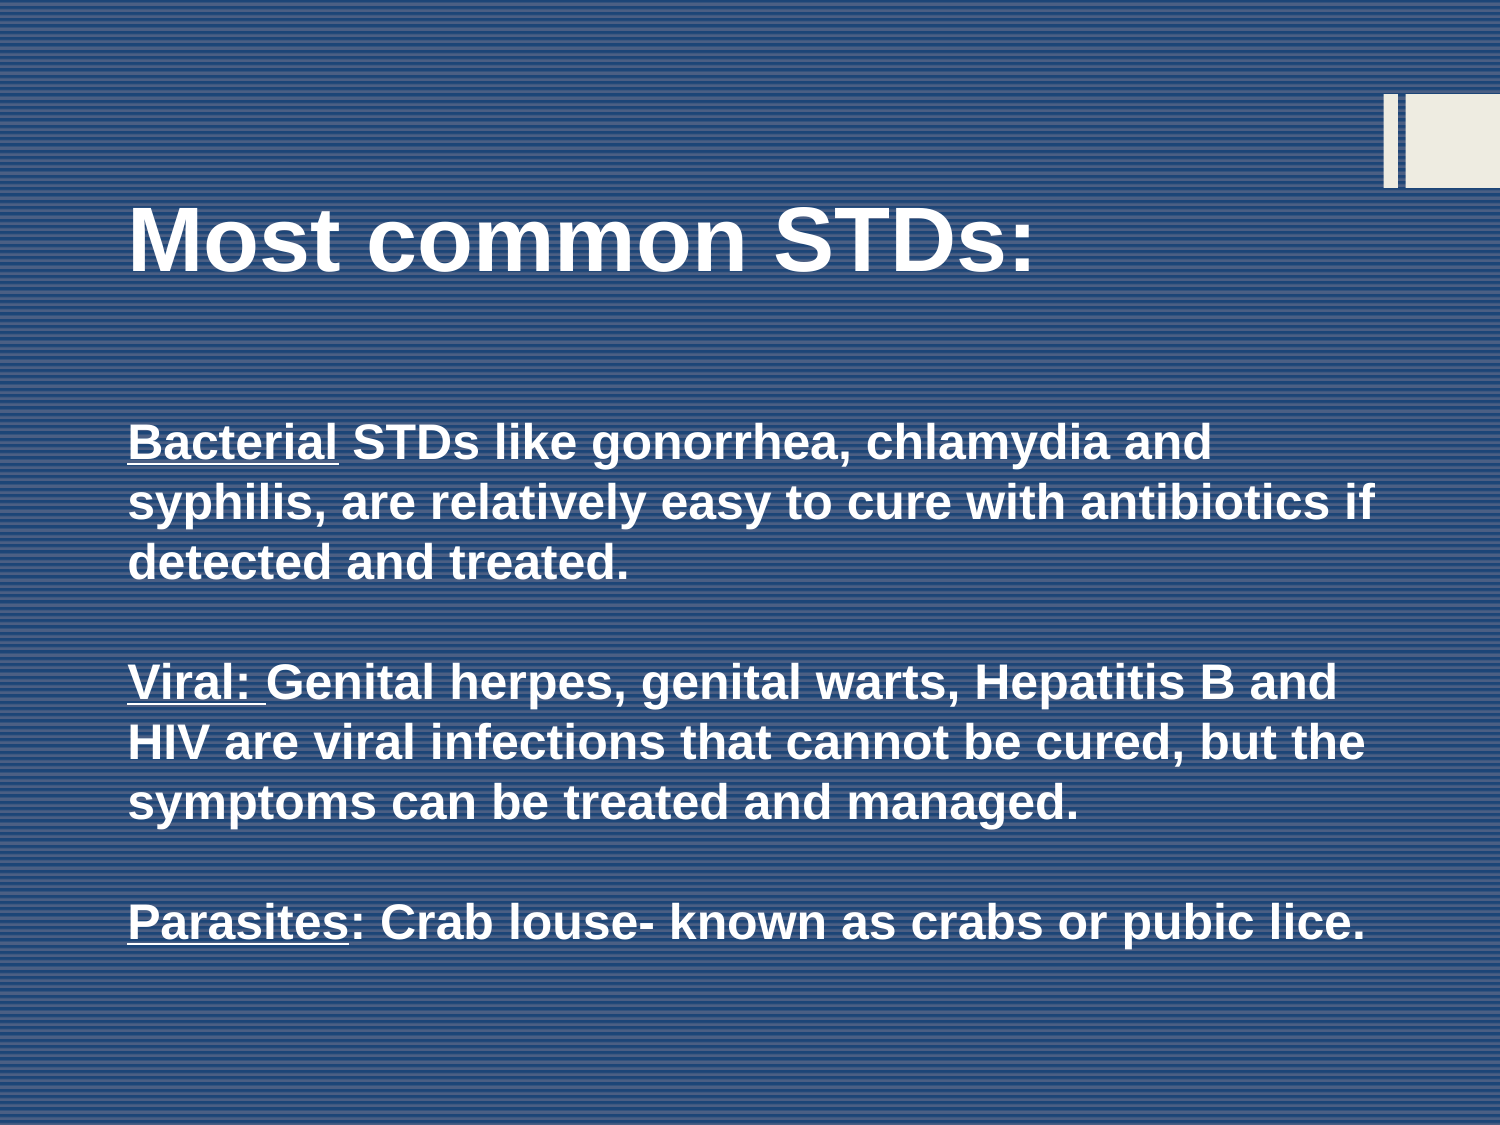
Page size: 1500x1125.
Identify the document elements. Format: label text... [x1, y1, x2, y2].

text_box Most common STDs: Bacterial STDs like gonorrhea, chlamydia and syphilis, are relatively easy to cure with antibiotics if detected and treated. Viral: Genital herpes, genital warts, Hepatitis B and HIV are viral infections that cannot be cured, but the symptoms can be treated and managed. Parasites: Crab louse- known as crabs or pubic lice. [112, 112, 1413, 958]
